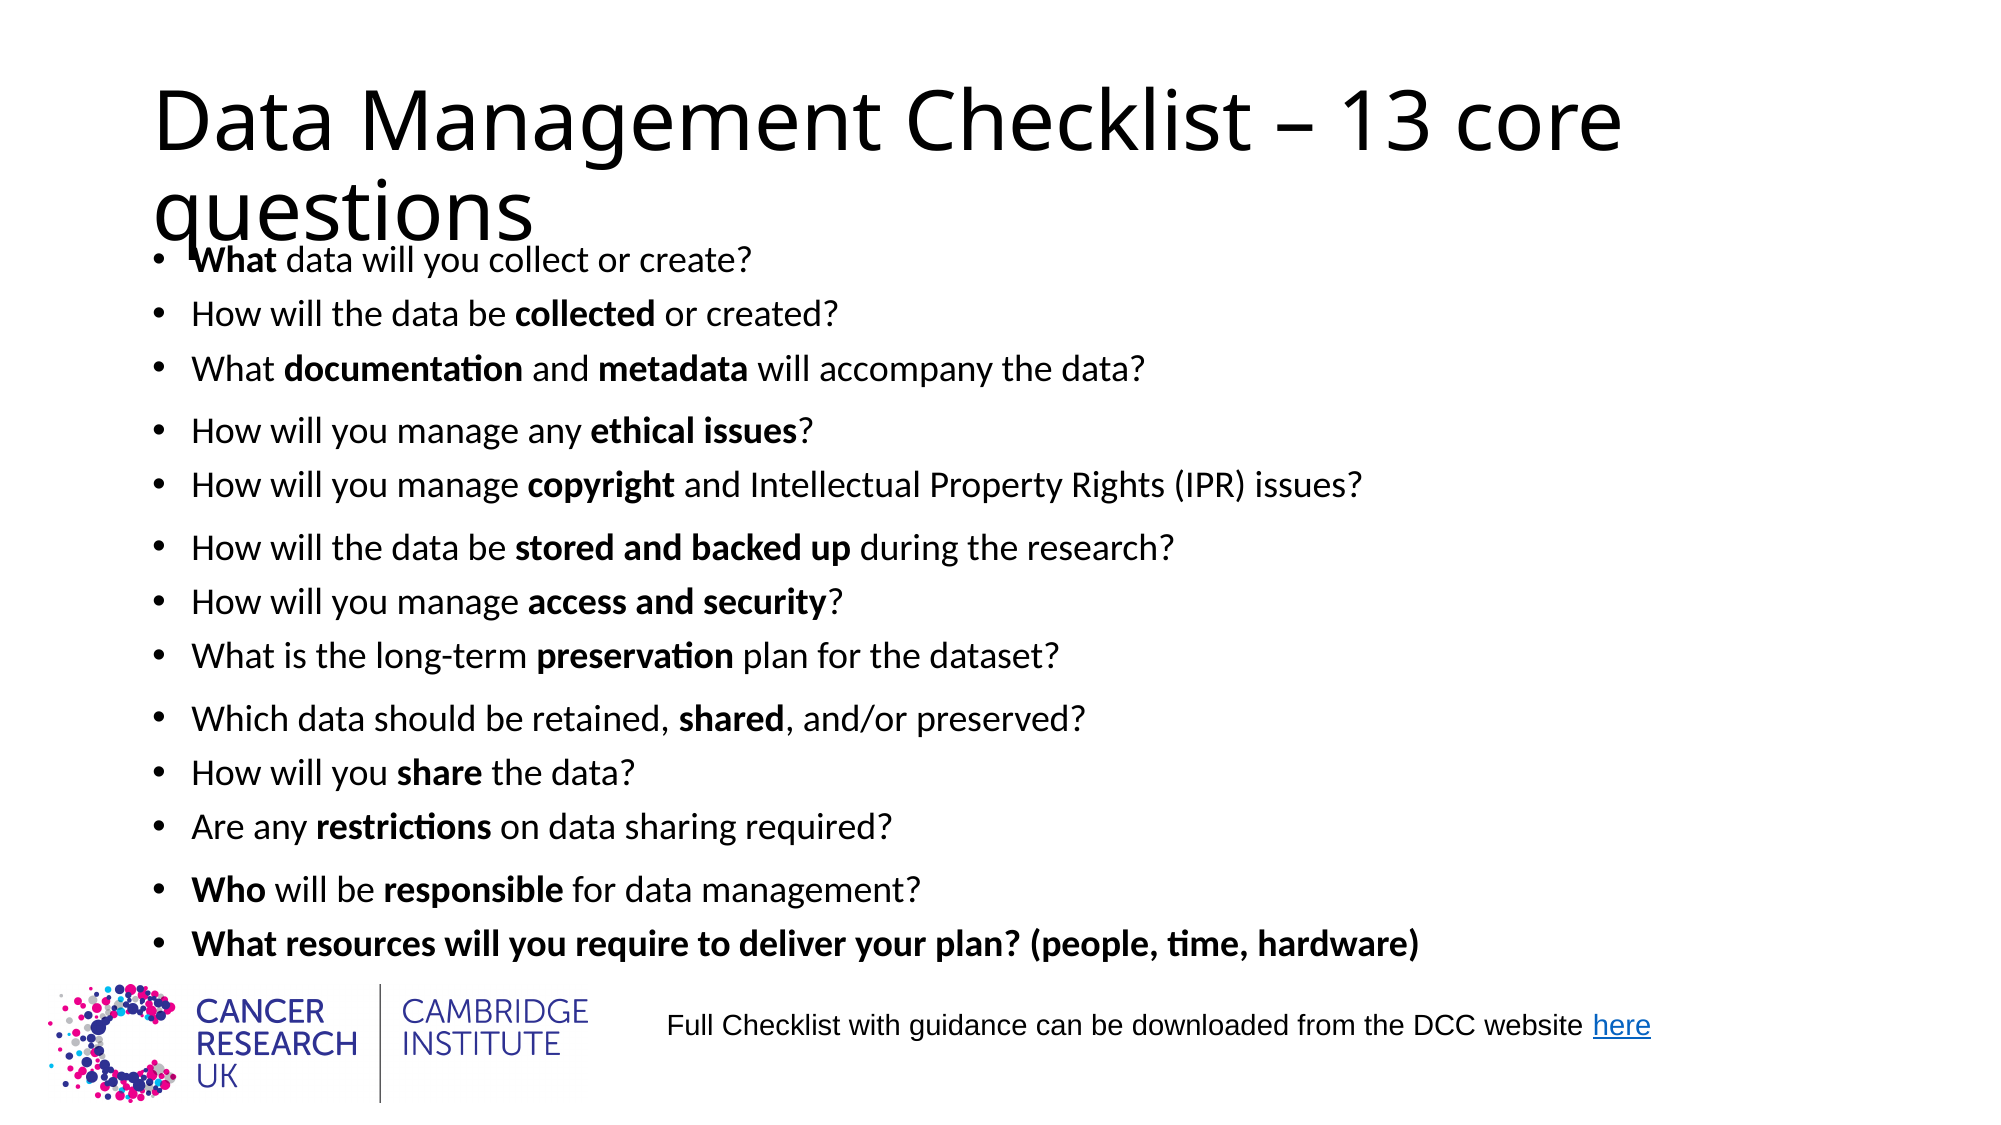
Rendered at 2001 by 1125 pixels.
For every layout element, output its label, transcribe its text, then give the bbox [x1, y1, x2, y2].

text_box Full Checklist with guidance can be downloaded from the DCC website here [651, 998, 1950, 1049]
picture [48, 984, 588, 1103]
list What data will you collect or create? How will the data be collected or created? What documentation and metadata will accompany the data? How will you manage any ethical issues? How will you manage copyright and Intellectual Property Rights (IPR) issues? How will the data be stored and backed up during the research? How will you manage access and security? What is the long-term preservation plan for the dataset? Which data should be retained, shared, and/or preserved? How will you share the data? Are any restrictions on data sharing required? Who will be responsible for data management? What resources will you require to deliver your plan? (people, time, hardware) [137, 232, 1863, 980]
title Data Management Checklist – 13 core questions [137, 59, 1863, 232]
